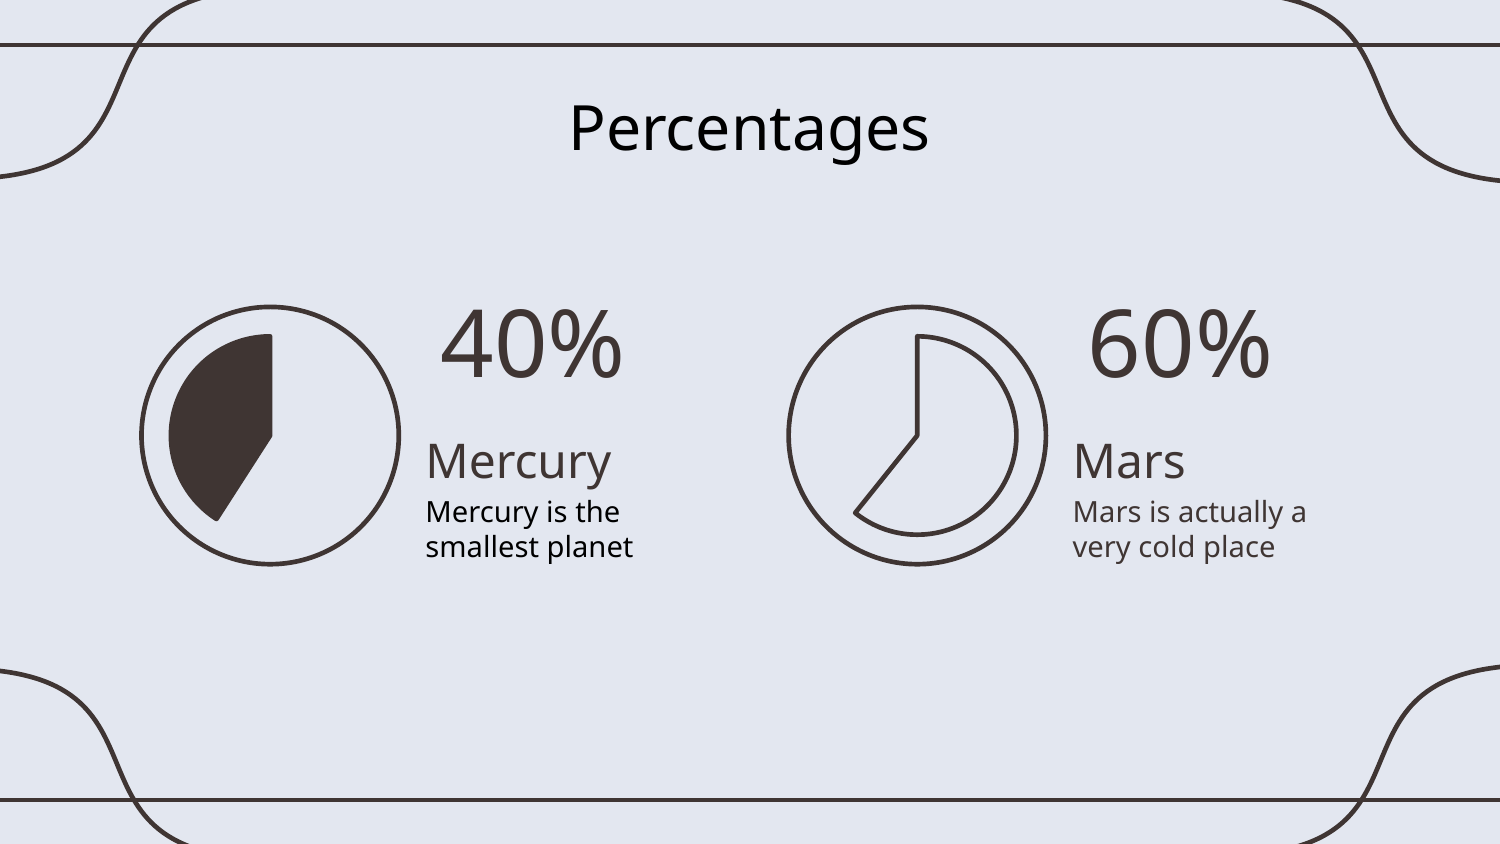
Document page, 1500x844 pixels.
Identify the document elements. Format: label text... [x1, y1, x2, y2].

title Percentages [116, 72, 1383, 167]
text_box Mars is actually a very cold place [1072, 497, 1361, 574]
text_box 40% [425, 270, 664, 410]
text_box 60% [1072, 270, 1311, 410]
text_box Mercury [425, 438, 714, 496]
text_box Mercury is the smallest planet [425, 497, 714, 574]
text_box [788, 306, 1047, 565]
text_box Mars [1072, 438, 1361, 496]
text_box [141, 306, 400, 565]
